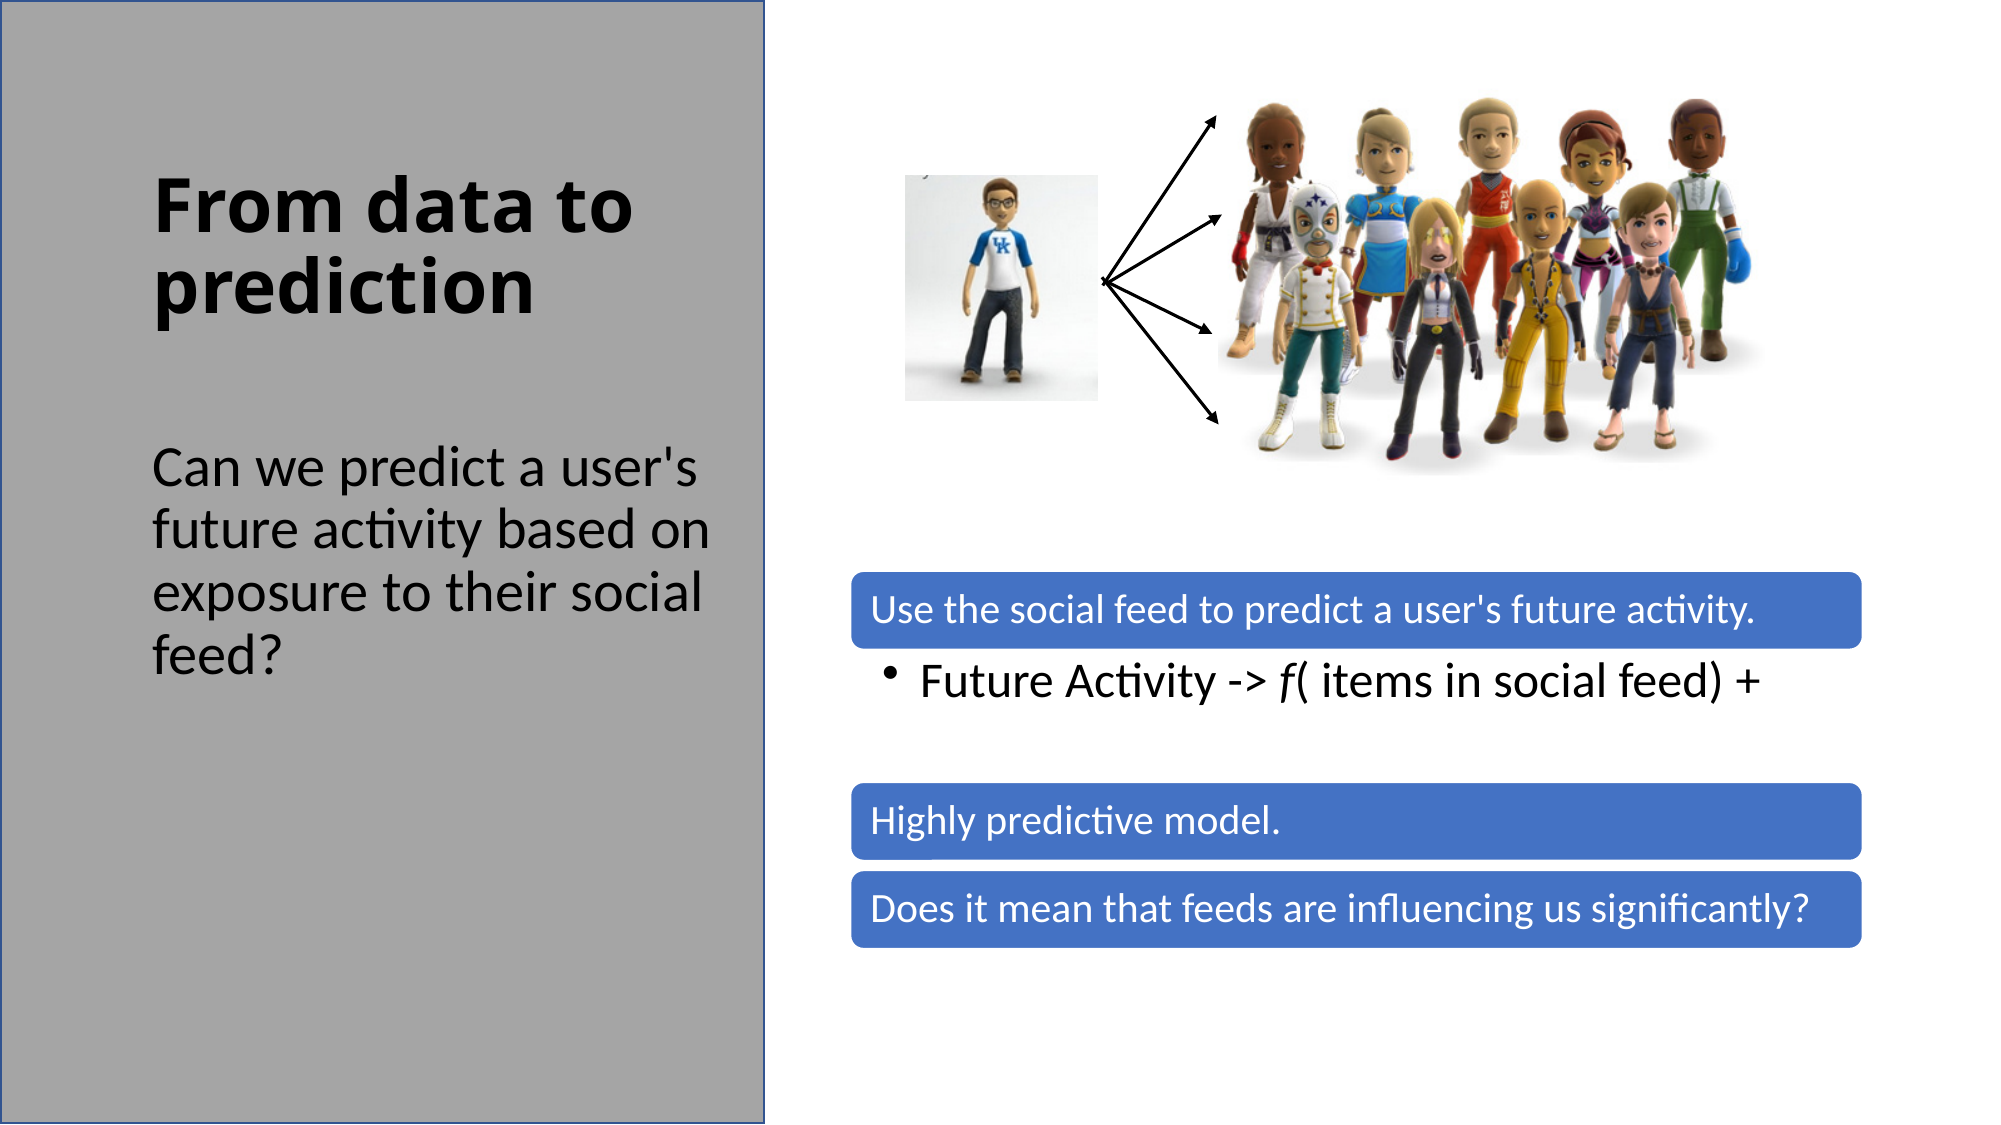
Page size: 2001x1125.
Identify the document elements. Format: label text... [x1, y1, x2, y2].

text_box [0, 0, 765, 1124]
list Can we predict a user's future activity based on exposure to their social feed? [137, 337, 783, 963]
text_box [1101, 277, 1219, 425]
title From data to prediction [137, 75, 783, 337]
picture [1218, 79, 1766, 483]
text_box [1102, 115, 1217, 277]
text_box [1106, 214, 1222, 284]
picture [905, 175, 1098, 401]
